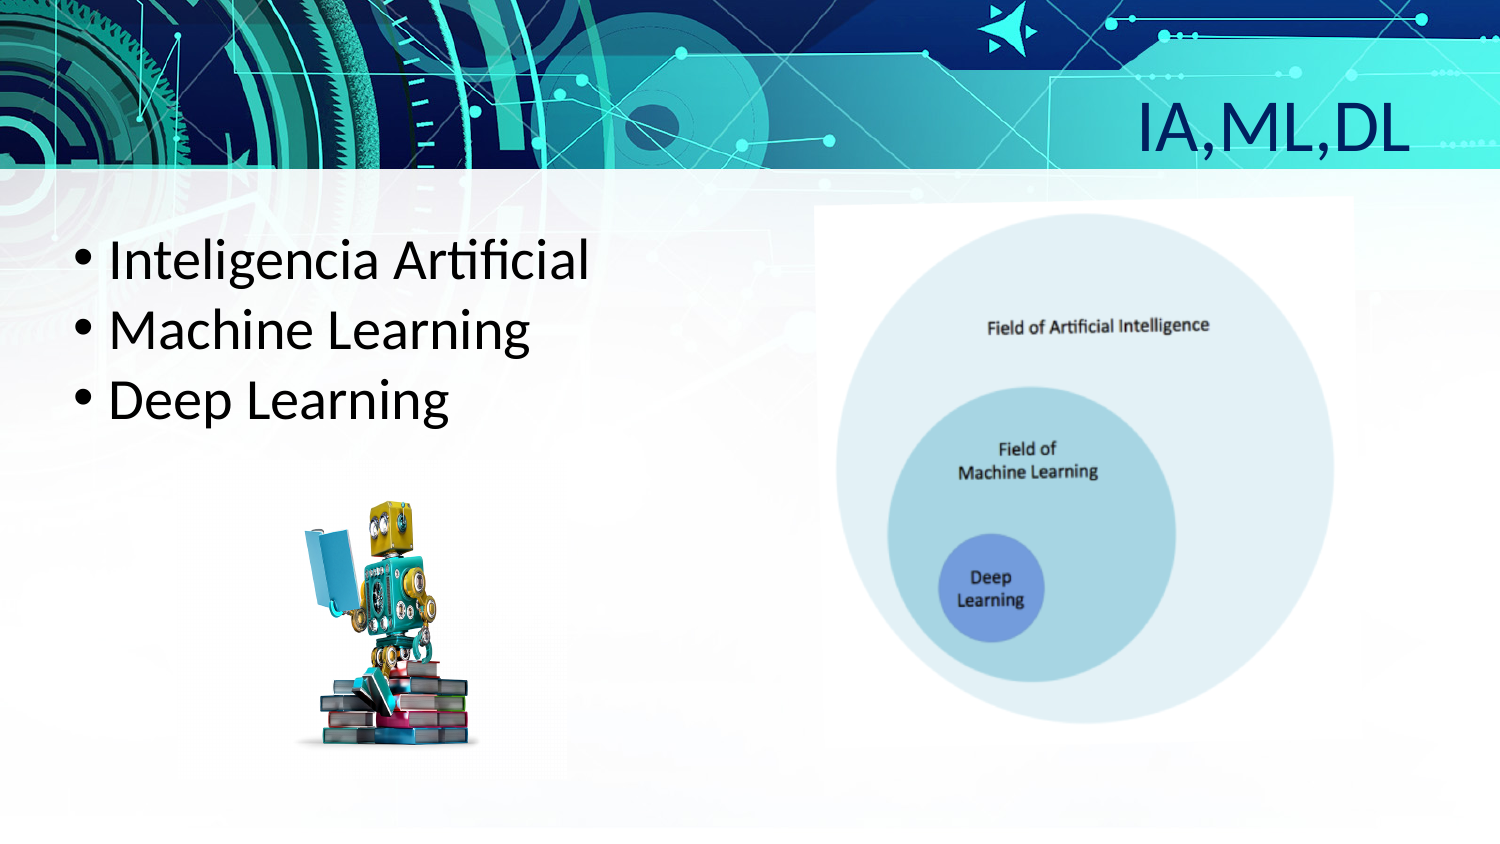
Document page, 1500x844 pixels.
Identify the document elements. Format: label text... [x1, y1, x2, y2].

text_box Inteligencia Artificial Machine Learning Deep Learning [73, 221, 1426, 798]
picture [0, 0, 1500, 844]
text_box IA,ML,DL [73, 71, 1426, 171]
